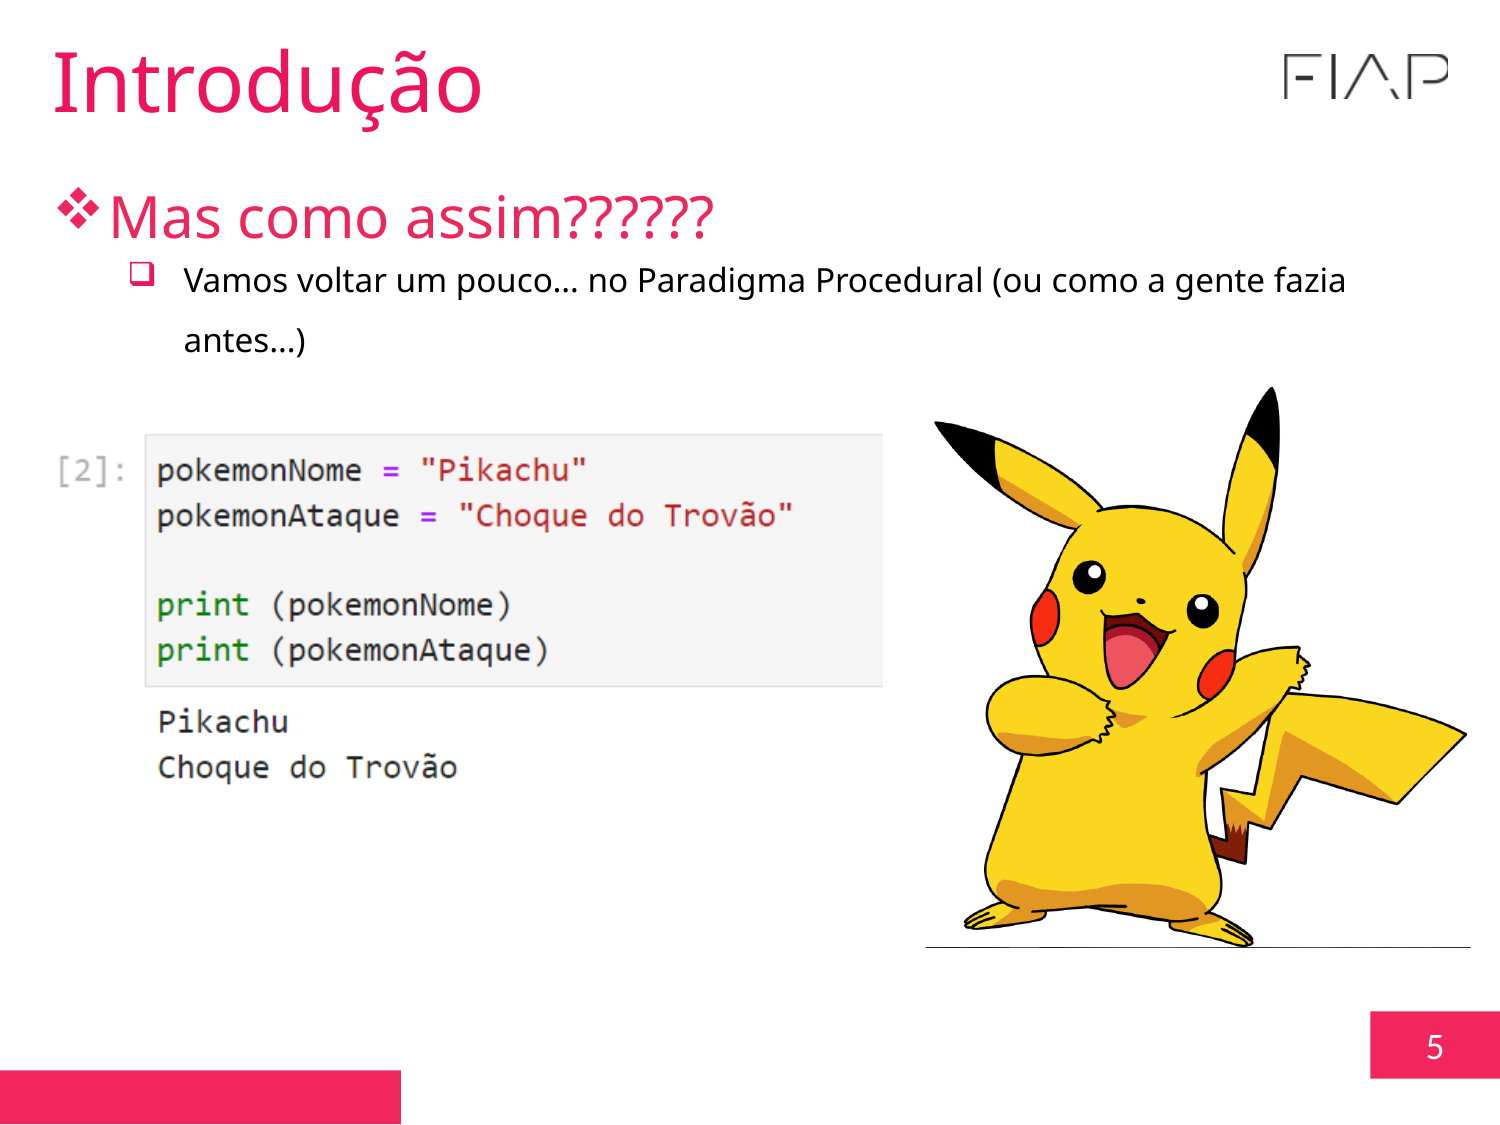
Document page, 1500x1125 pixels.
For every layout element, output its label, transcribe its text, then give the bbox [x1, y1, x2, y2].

text_box Introdução [37, 21, 1075, 137]
text_box Mas como assim?????? [37, 138, 1329, 231]
text_box Vamos voltar um pouco… no Paradigma Procedural (ou como a gente fazia antes…) [37, 231, 1365, 367]
picture [925, 387, 1471, 953]
picture [37, 414, 883, 819]
